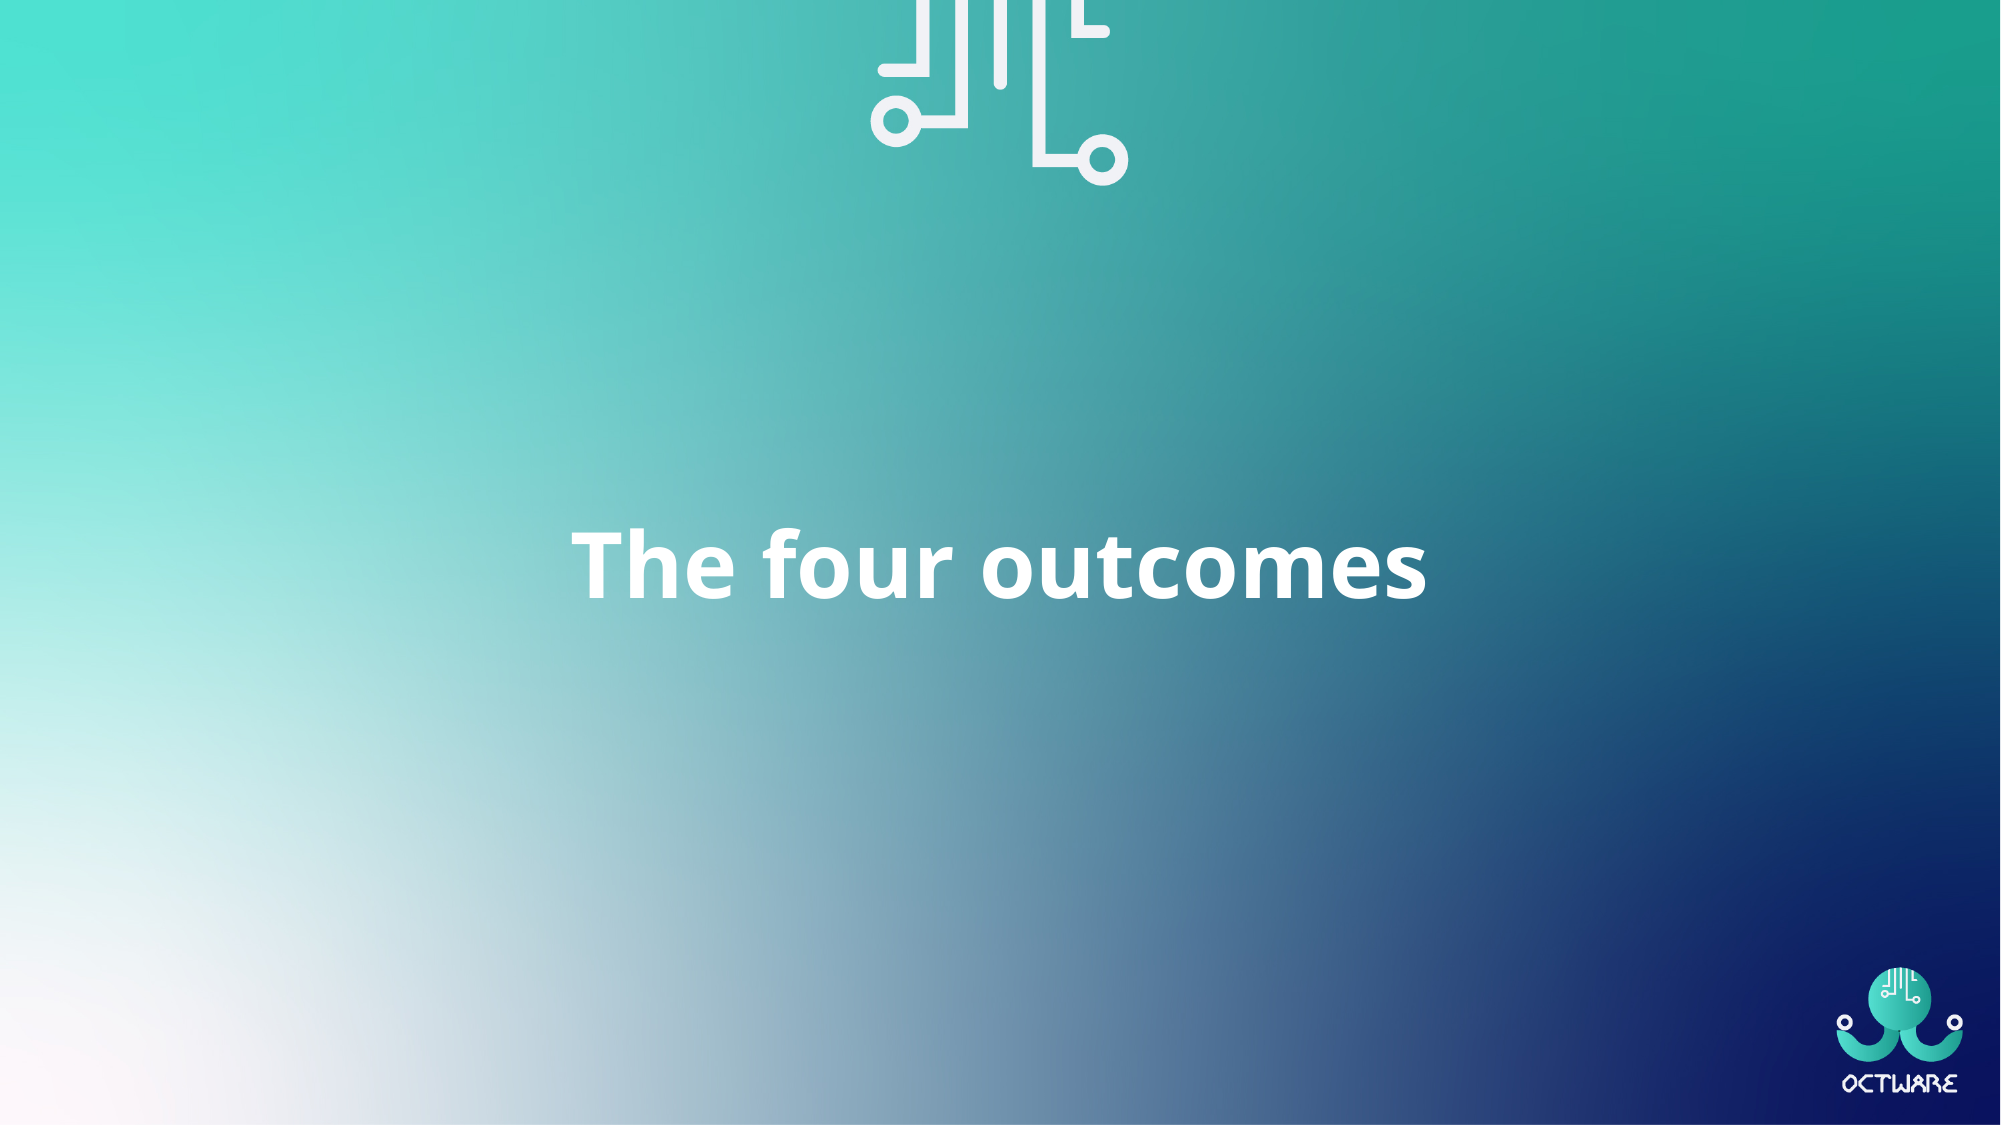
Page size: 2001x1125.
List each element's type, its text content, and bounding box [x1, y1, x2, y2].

text_box The four outcomes [500, 499, 1500, 624]
picture [0, 0, 2001, 1125]
